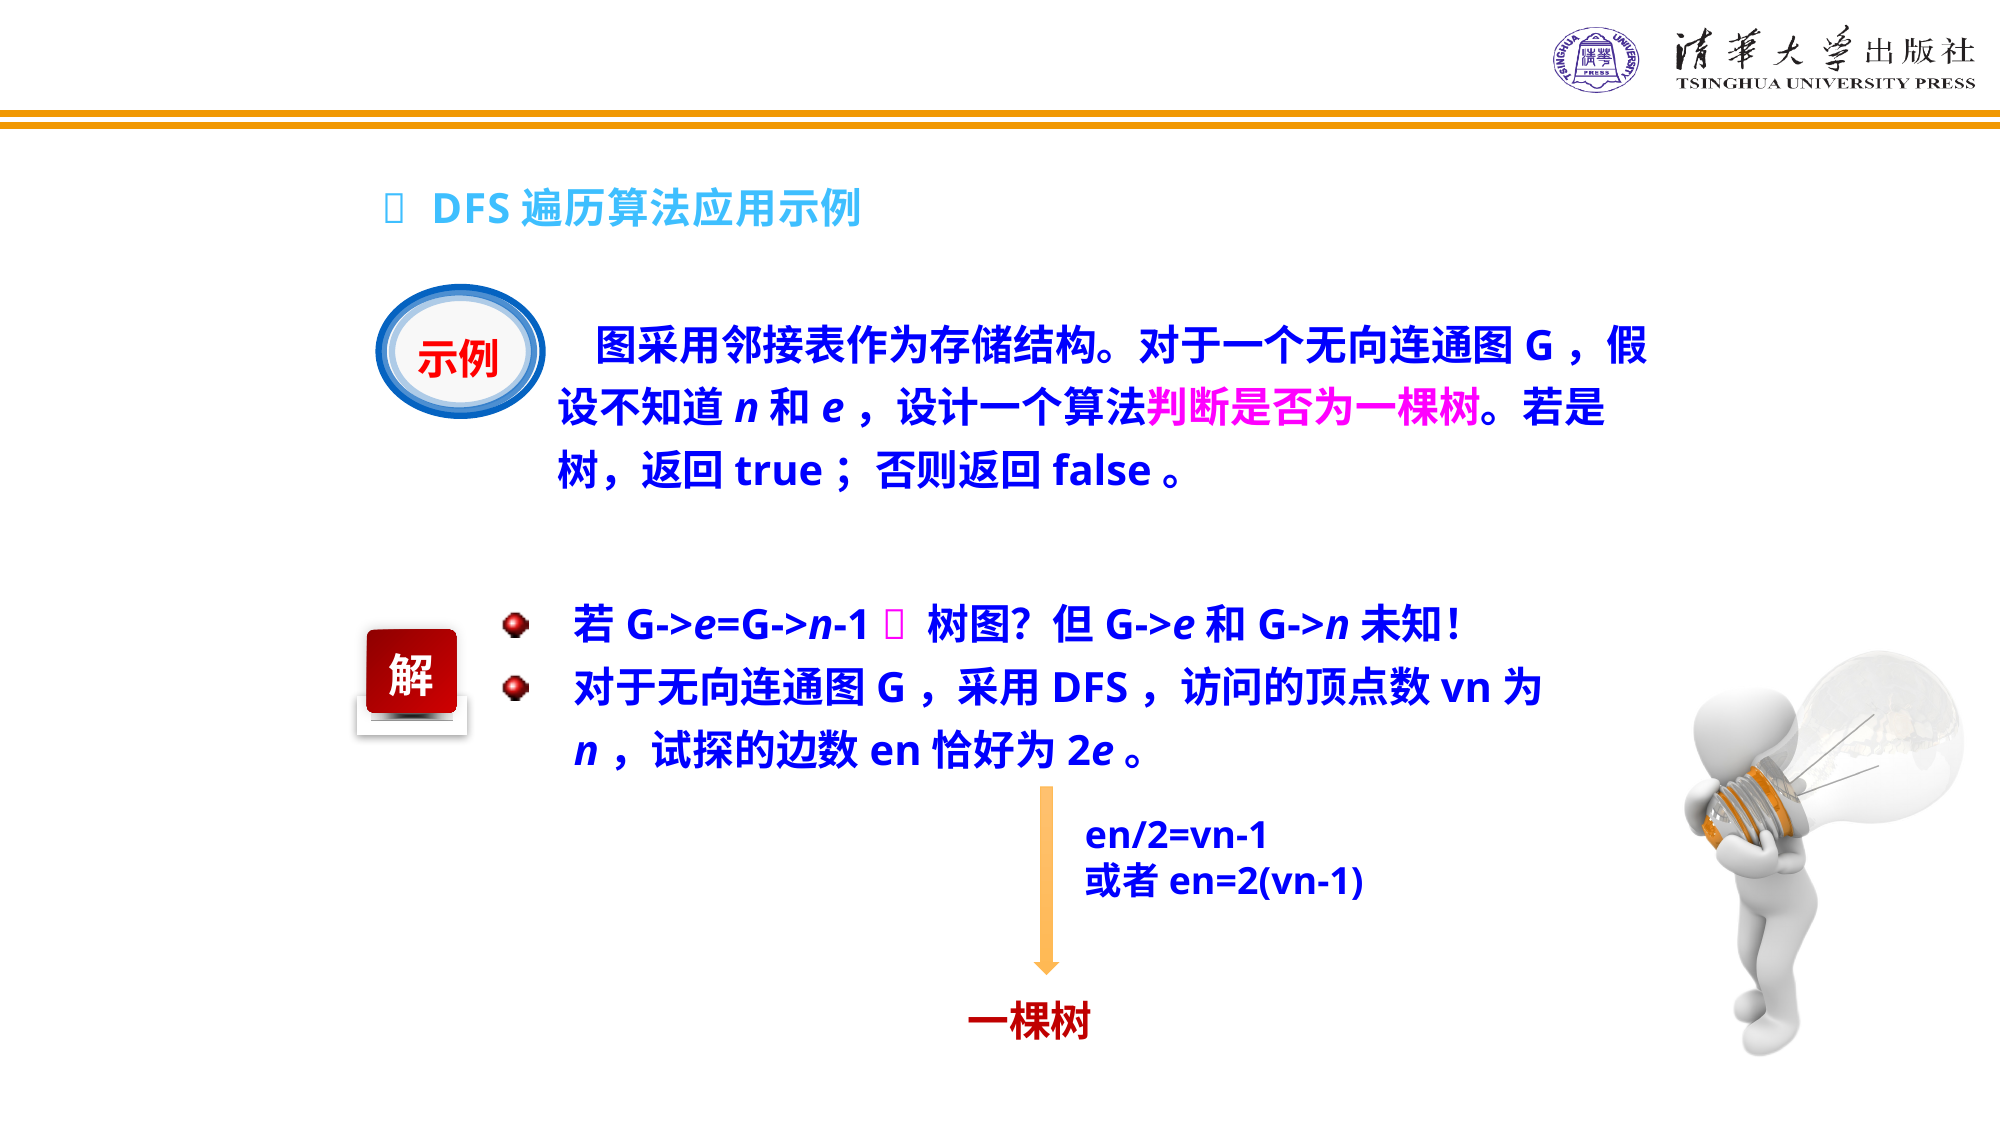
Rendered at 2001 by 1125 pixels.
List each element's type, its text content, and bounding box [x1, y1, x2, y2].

picture [1504, 0, 2001, 144]
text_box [366, 624, 486, 721]
picture [1527, 606, 2000, 1094]
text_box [378, 286, 543, 416]
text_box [952, 786, 1410, 1053]
picture [498, 608, 529, 638]
picture [498, 671, 529, 701]
text_box  DFS遍历算法应用示例 [366, 161, 1047, 240]
text_box 图采用邻接表作为存储结构。对于一个无向连通图G，假设不知道n和e，设计一个算法判断是否为一棵树。若是树，返回true；否则返回false。 [542, 298, 1692, 501]
text_box 若G->e=G->n-1  树图？但G->e和G->n未知！ 对于无向连通图G，采用DFS，访问的顶点数vn为n，试探的边数en恰好为2e。 [483, 567, 1587, 792]
